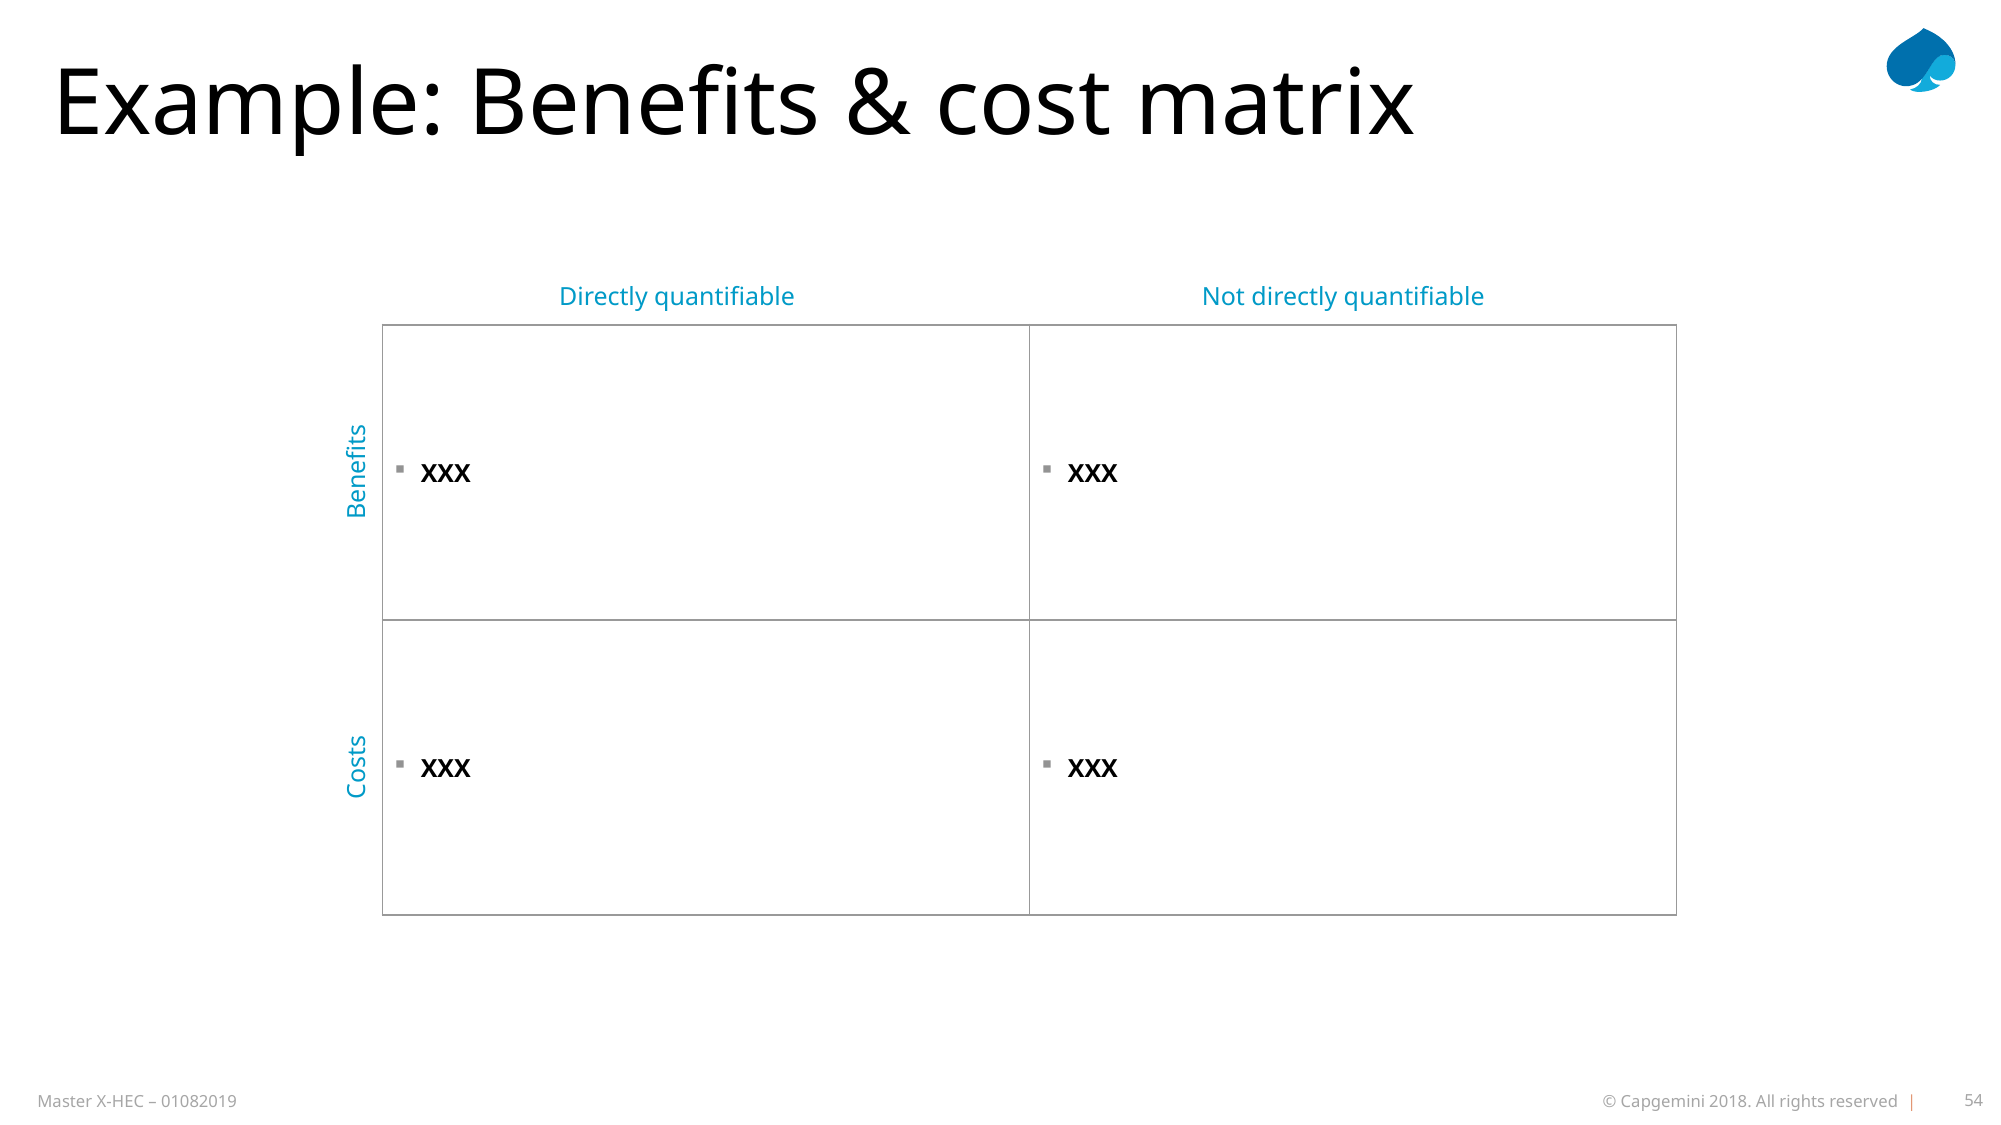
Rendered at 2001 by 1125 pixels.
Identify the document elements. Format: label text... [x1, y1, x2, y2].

title Example: Benefits & cost matrix [1040, 19, 1963, 191]
title Example: Benefits & cost matrix [37, 19, 980, 191]
table_header XXX [385, 326, 980, 619]
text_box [325, 324, 385, 916]
table_cell XXX [1040, 621, 1676, 914]
table_header XXX [1040, 326, 1676, 619]
table_cell XXX [385, 621, 980, 914]
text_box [980, 0, 1040, 962]
